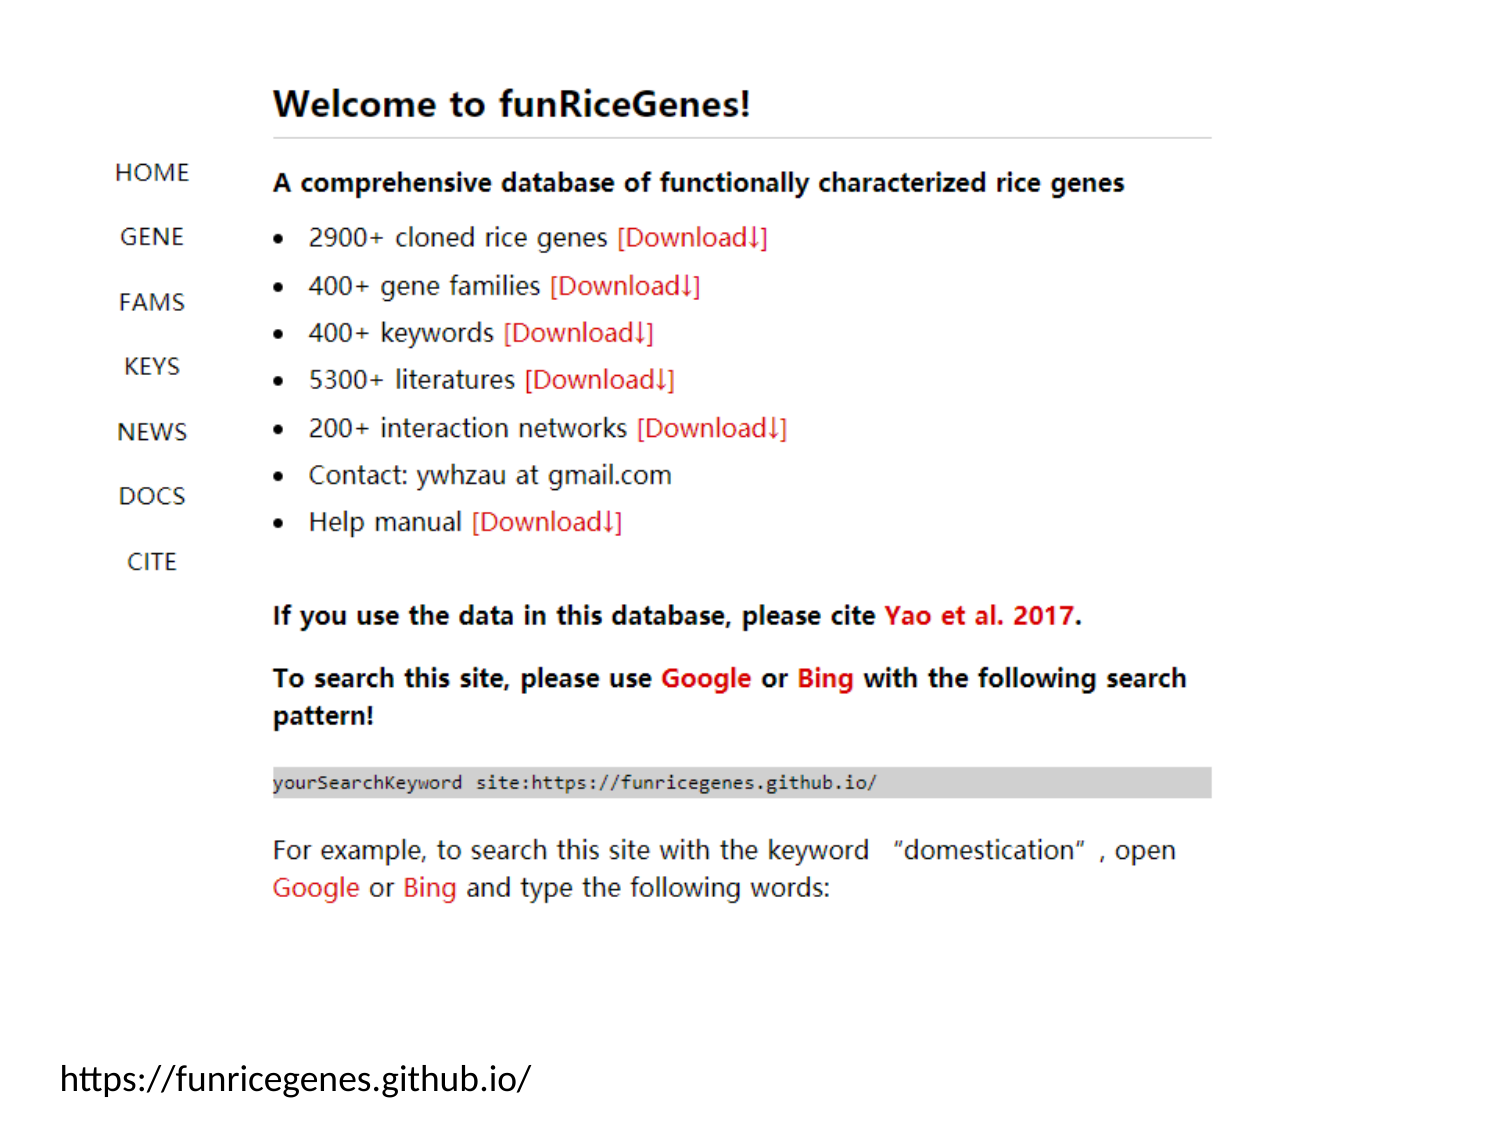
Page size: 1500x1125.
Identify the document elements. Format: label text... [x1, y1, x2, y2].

text_box https://funricegenes.github.io/ [44, 1046, 547, 1107]
picture [100, 78, 1223, 922]
